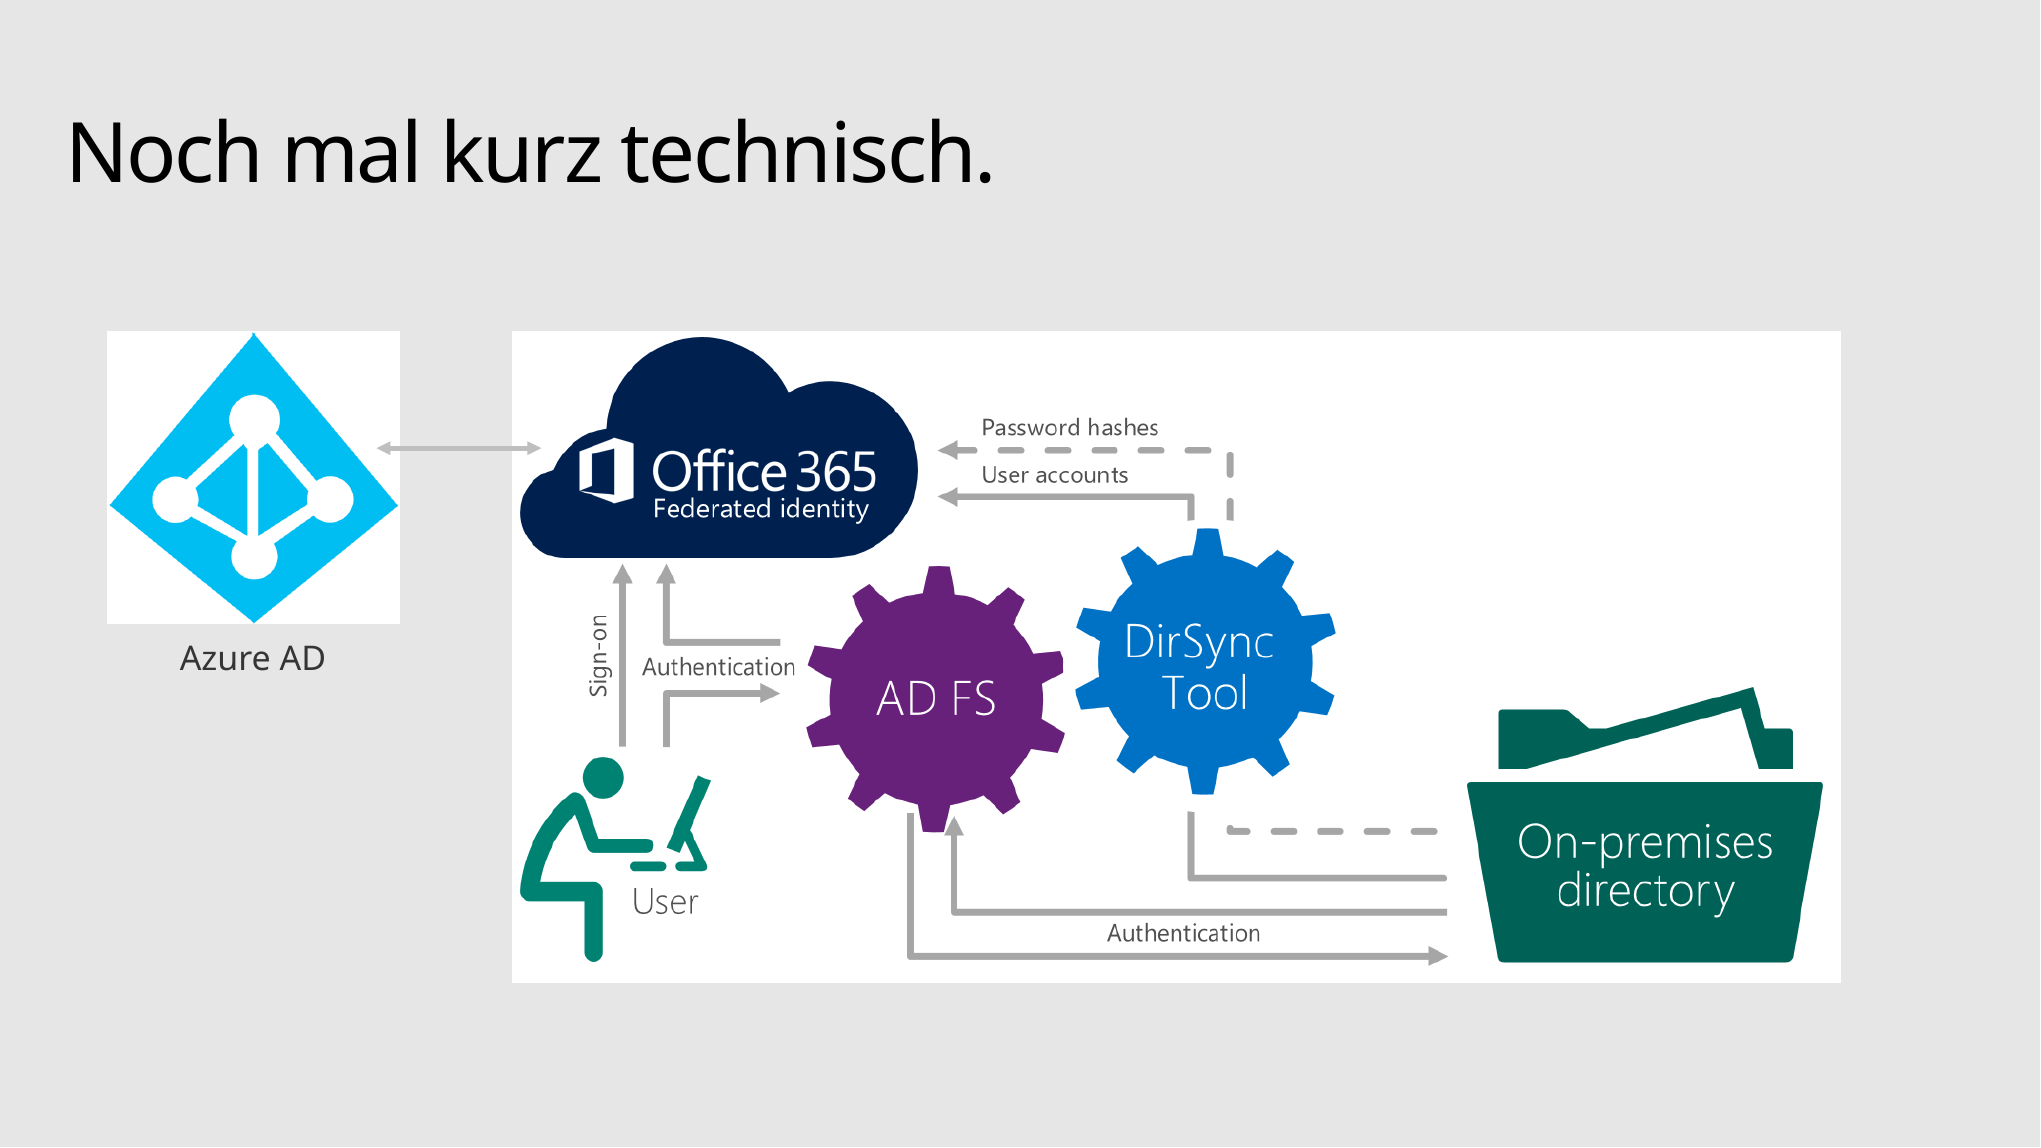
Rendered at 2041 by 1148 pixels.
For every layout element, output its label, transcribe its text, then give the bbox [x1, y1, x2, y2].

picture [107, 331, 400, 625]
title Noch mal kurz technisch. [41, 95, 1668, 240]
picture [512, 331, 1841, 984]
text_box Azure AD [179, 636, 327, 678]
